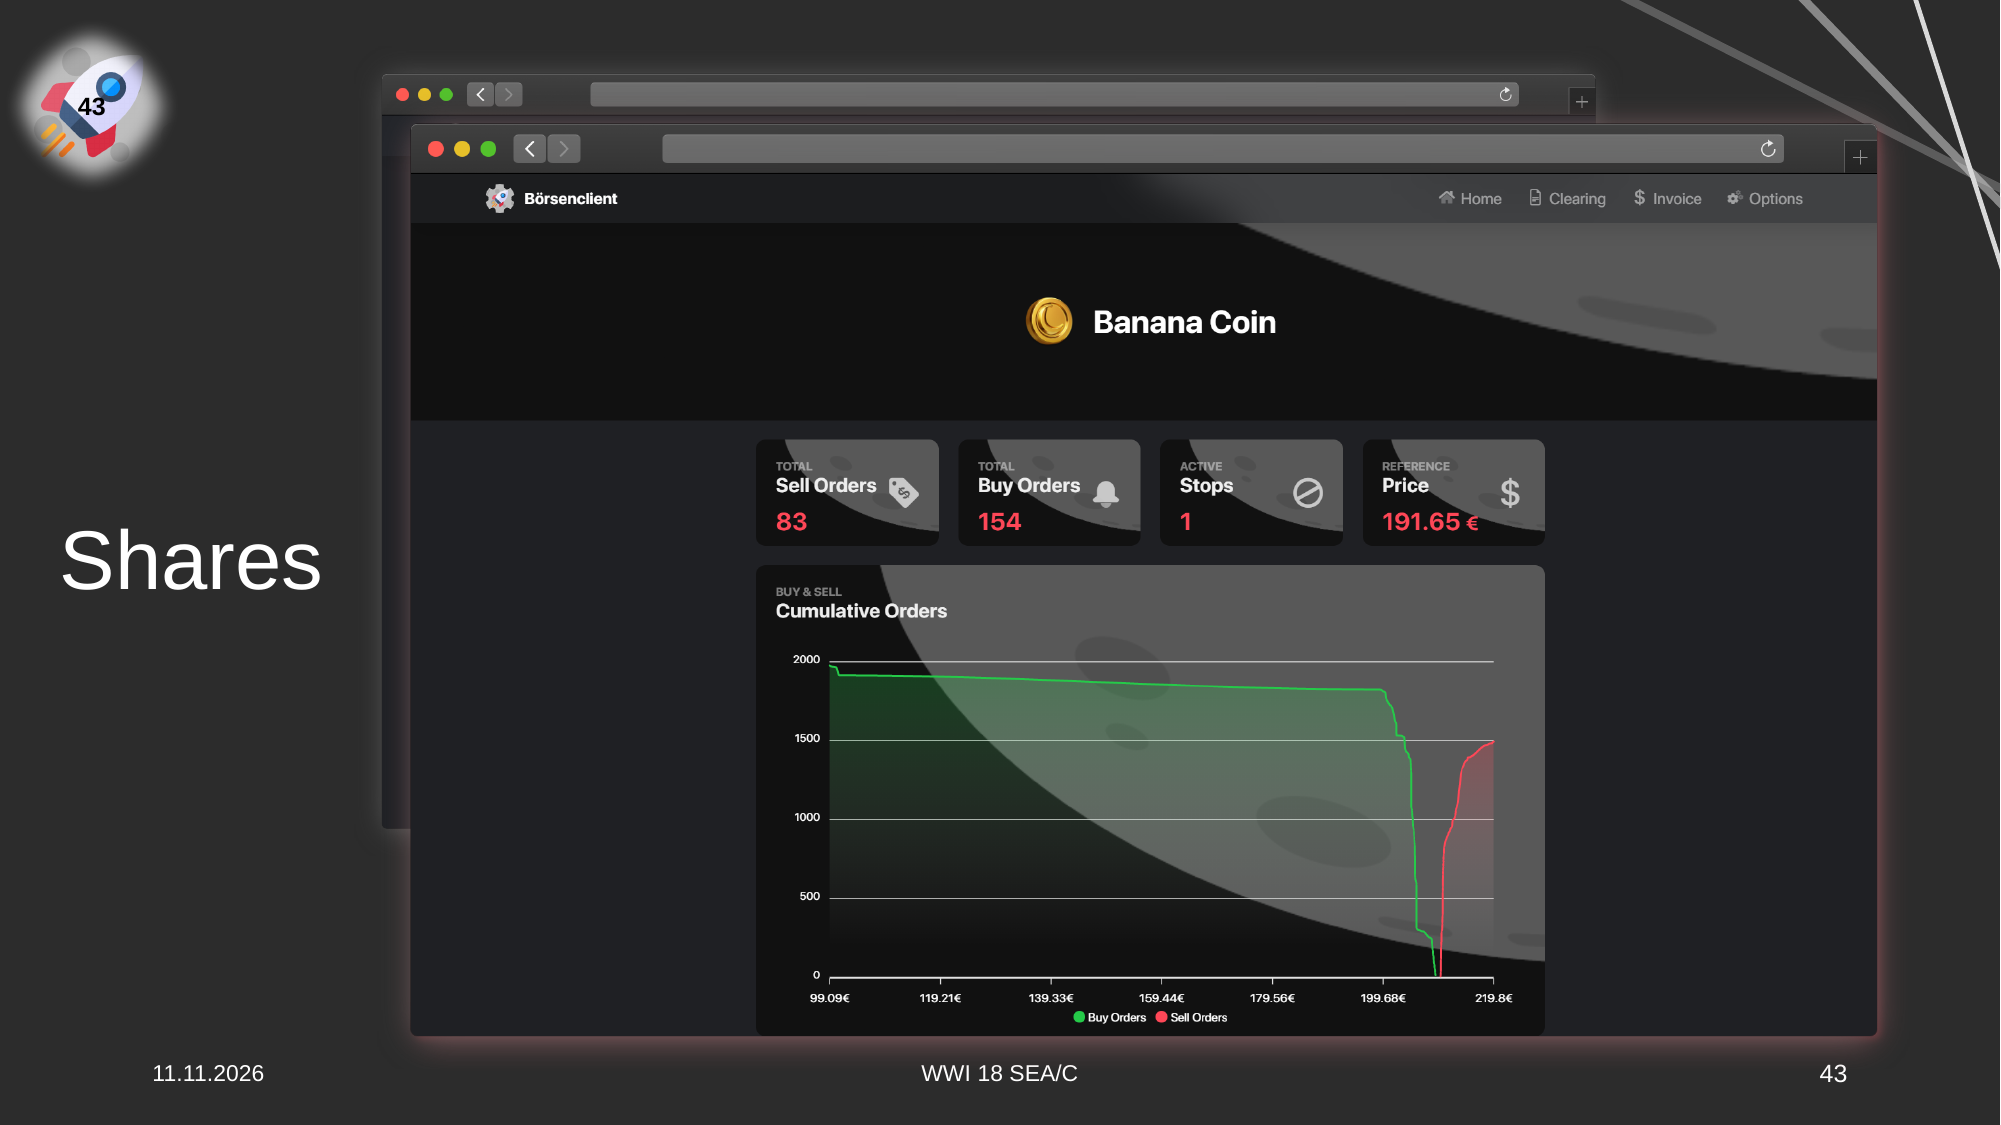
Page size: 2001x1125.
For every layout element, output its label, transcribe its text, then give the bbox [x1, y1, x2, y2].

picture [24, 38, 160, 174]
picture [354, 46, 1910, 1069]
slide_number 43 [1412, 1077, 1863, 1103]
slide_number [137, 1042, 588, 1103]
title Shares [44, 453, 354, 672]
footer WWI 18 SEA/C [662, 1077, 1338, 1103]
